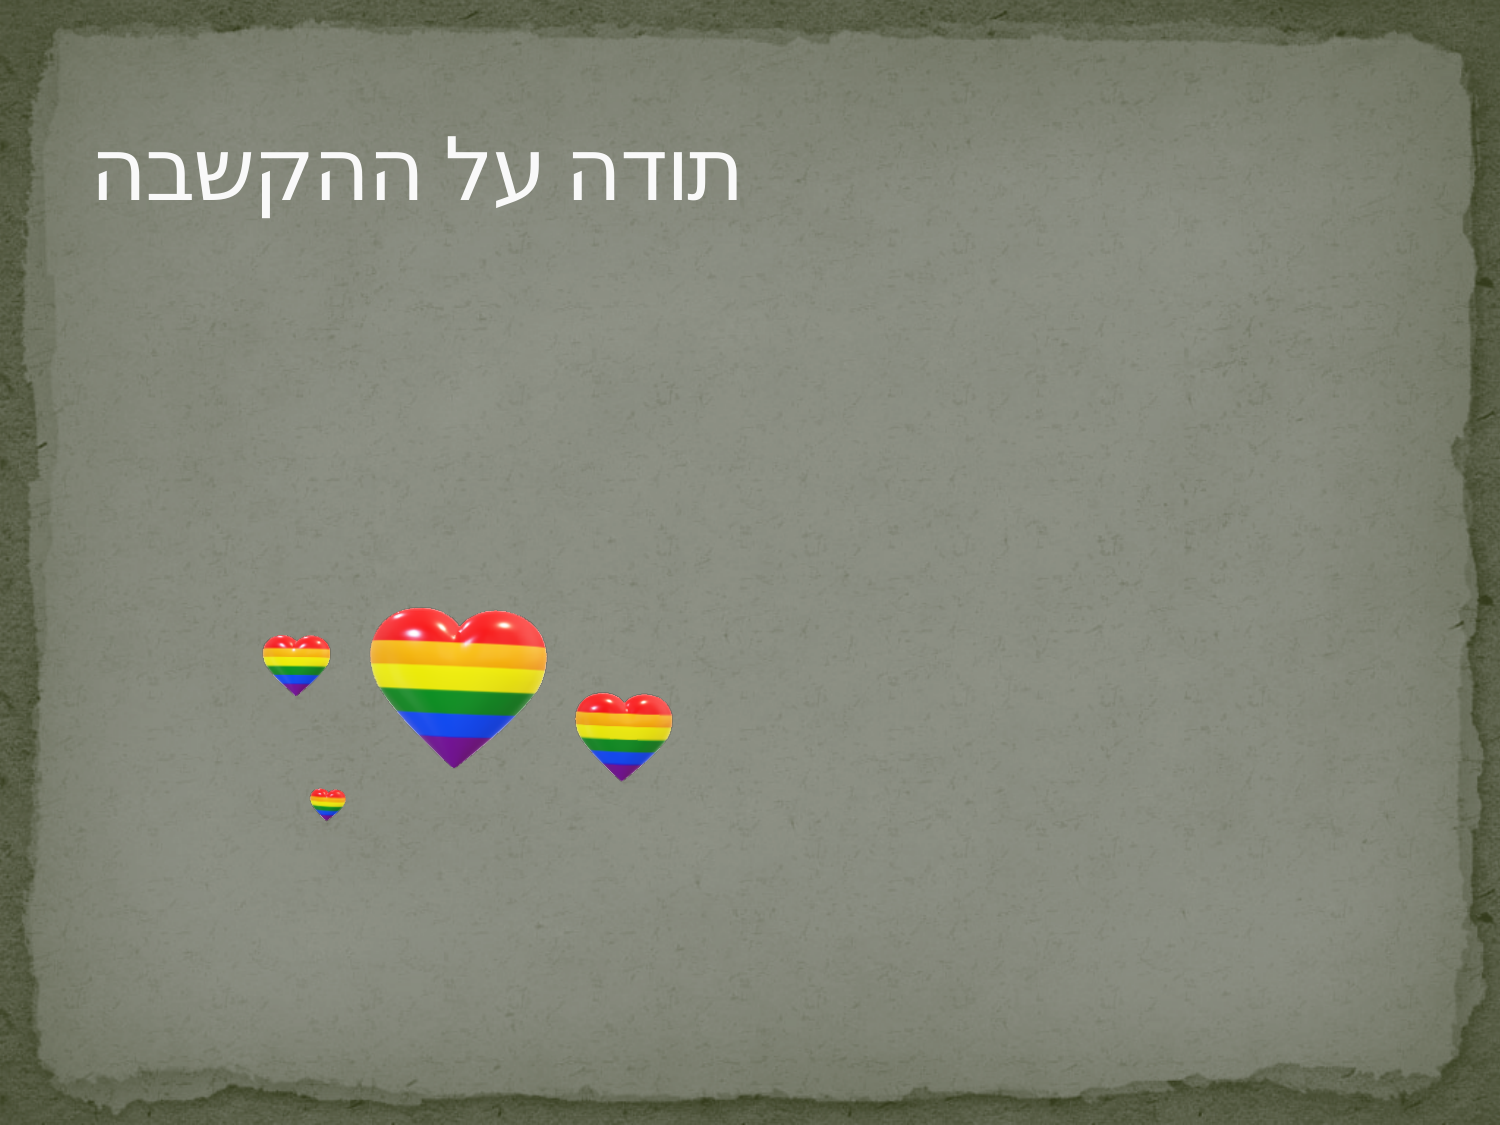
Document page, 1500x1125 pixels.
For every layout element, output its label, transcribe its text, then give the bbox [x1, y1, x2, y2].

title תודה על ההקשבה [74, 24, 1425, 225]
picture [251, 479, 756, 898]
